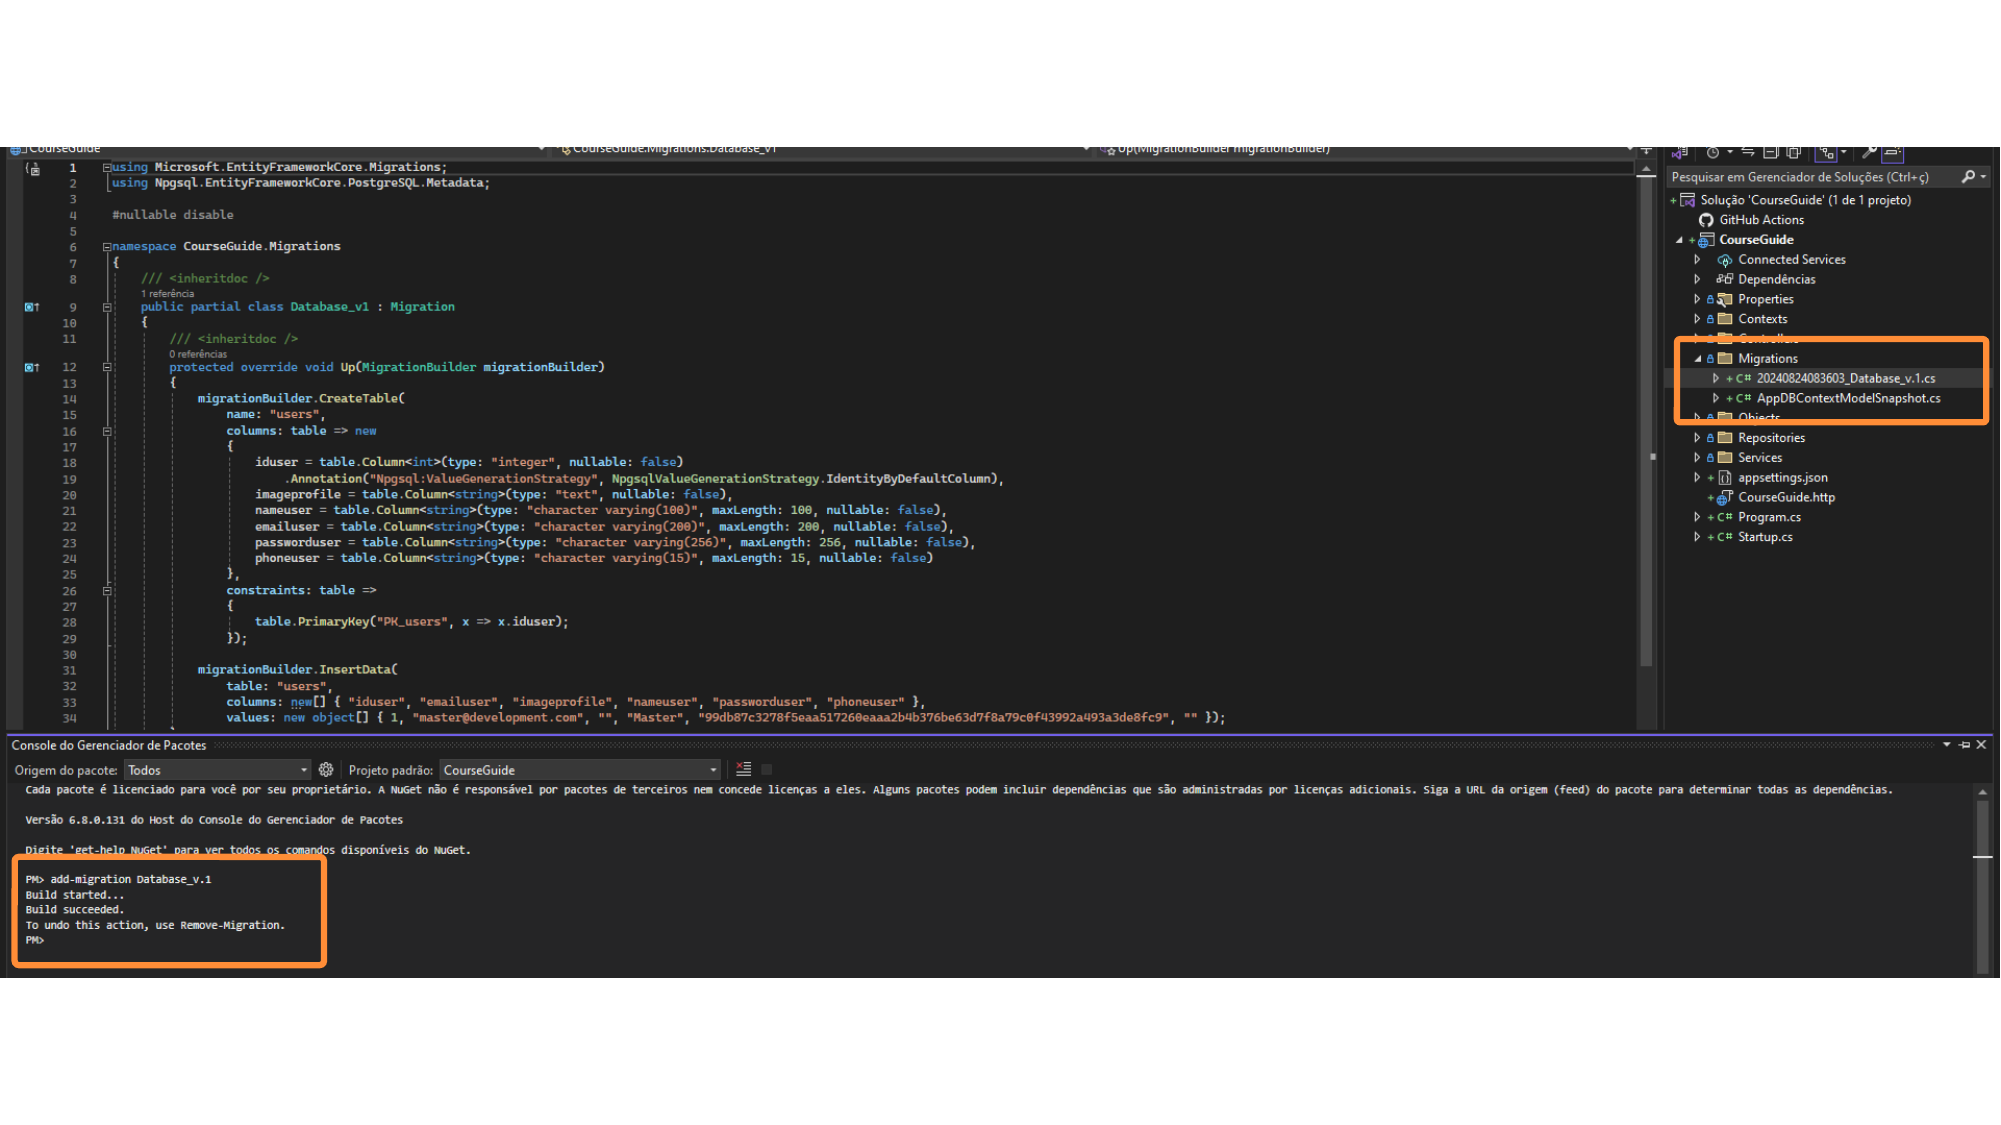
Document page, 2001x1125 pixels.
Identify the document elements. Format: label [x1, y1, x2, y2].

picture [0, 146, 2000, 979]
